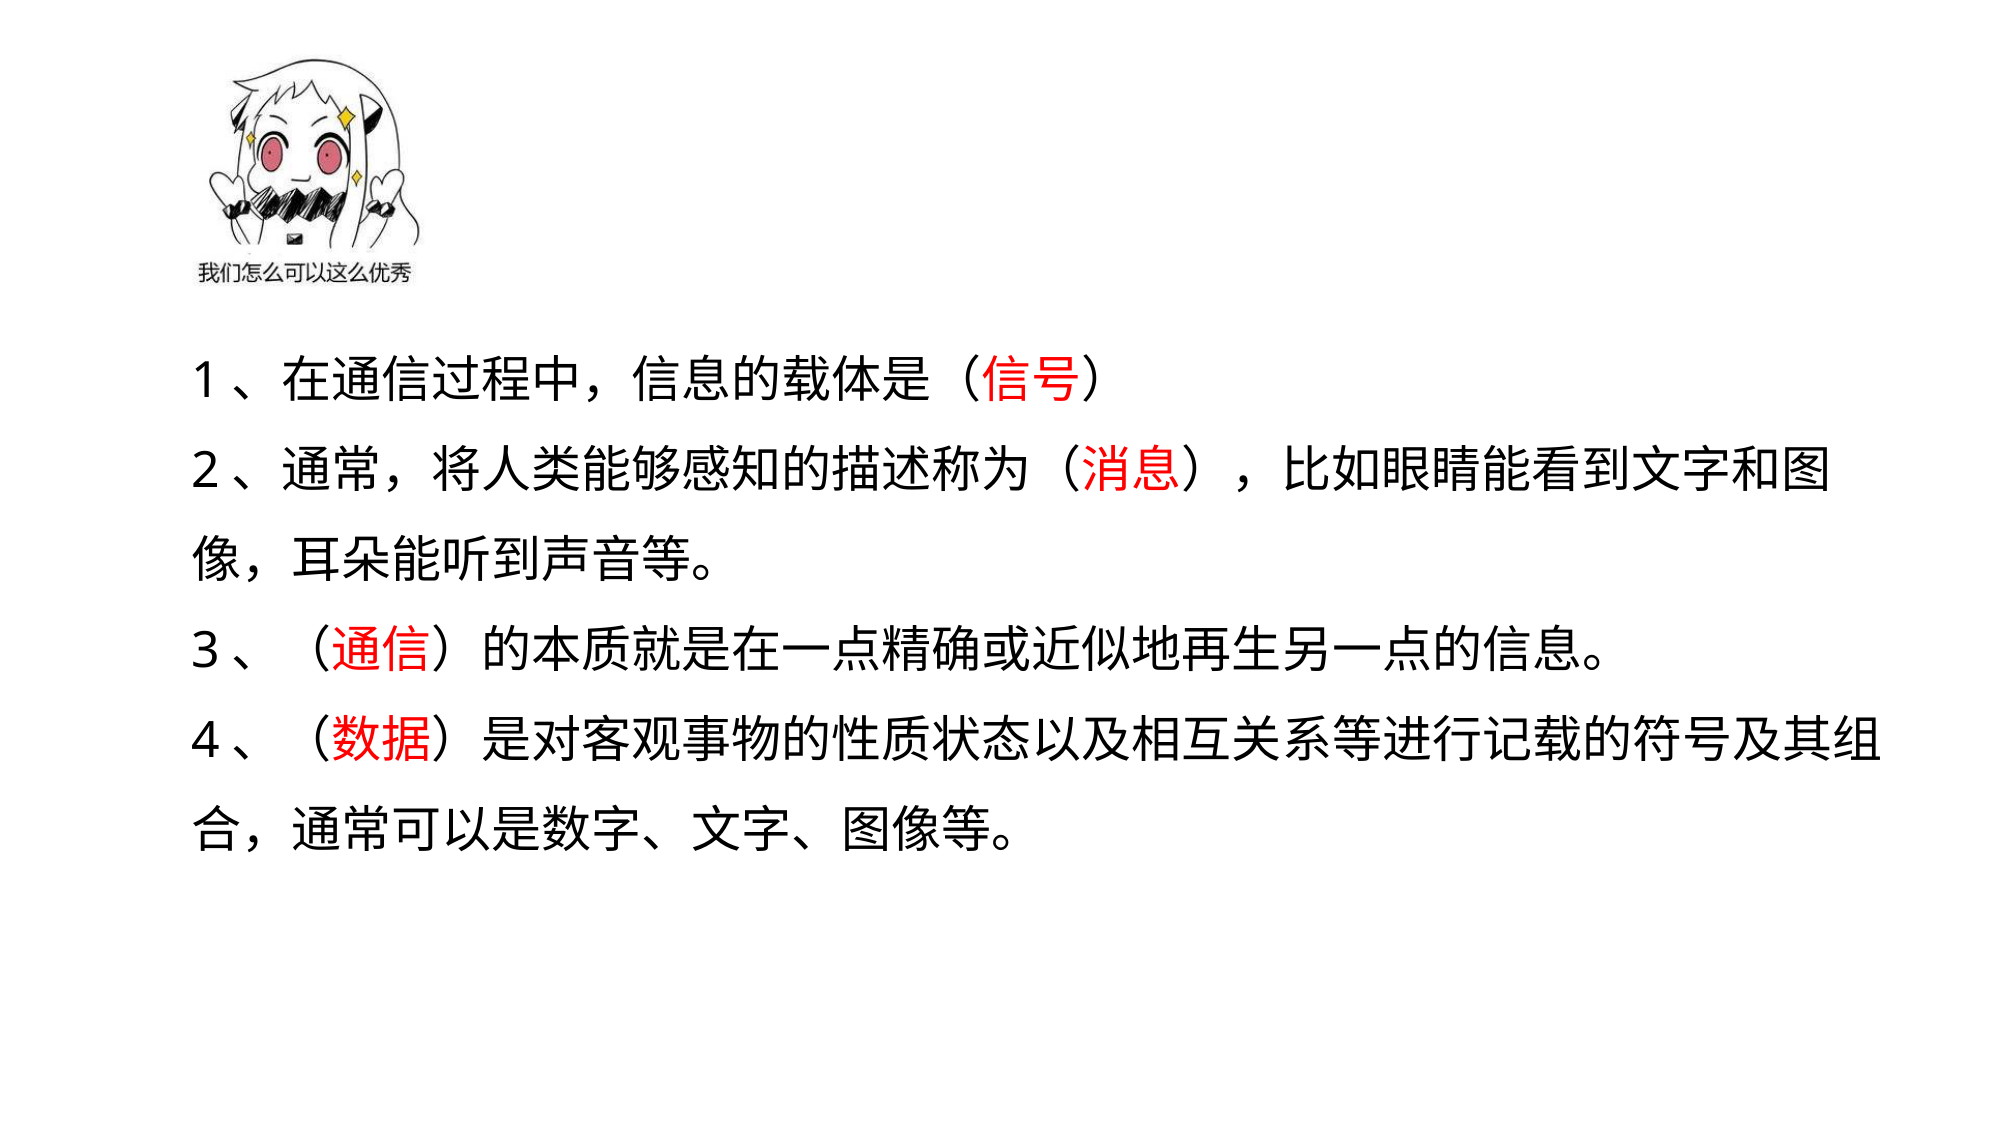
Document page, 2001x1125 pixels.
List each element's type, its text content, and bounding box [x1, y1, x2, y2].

picture [176, 46, 440, 310]
text_box 1、在通信过程中，信息的载体是（信号） 2、通常，将人类能够感知的描述称为（消息），比如眼睛能看到文字和图像，耳朵能听到声音等。 3、（通信）的本质就是在一点精确或近似地再生另一点的信息。 4、（数据）是对客观事物的性质状态以及相互关系等进行记载的符号及其组合，通常可以是数字、文字、图像等。 [176, 309, 1900, 865]
